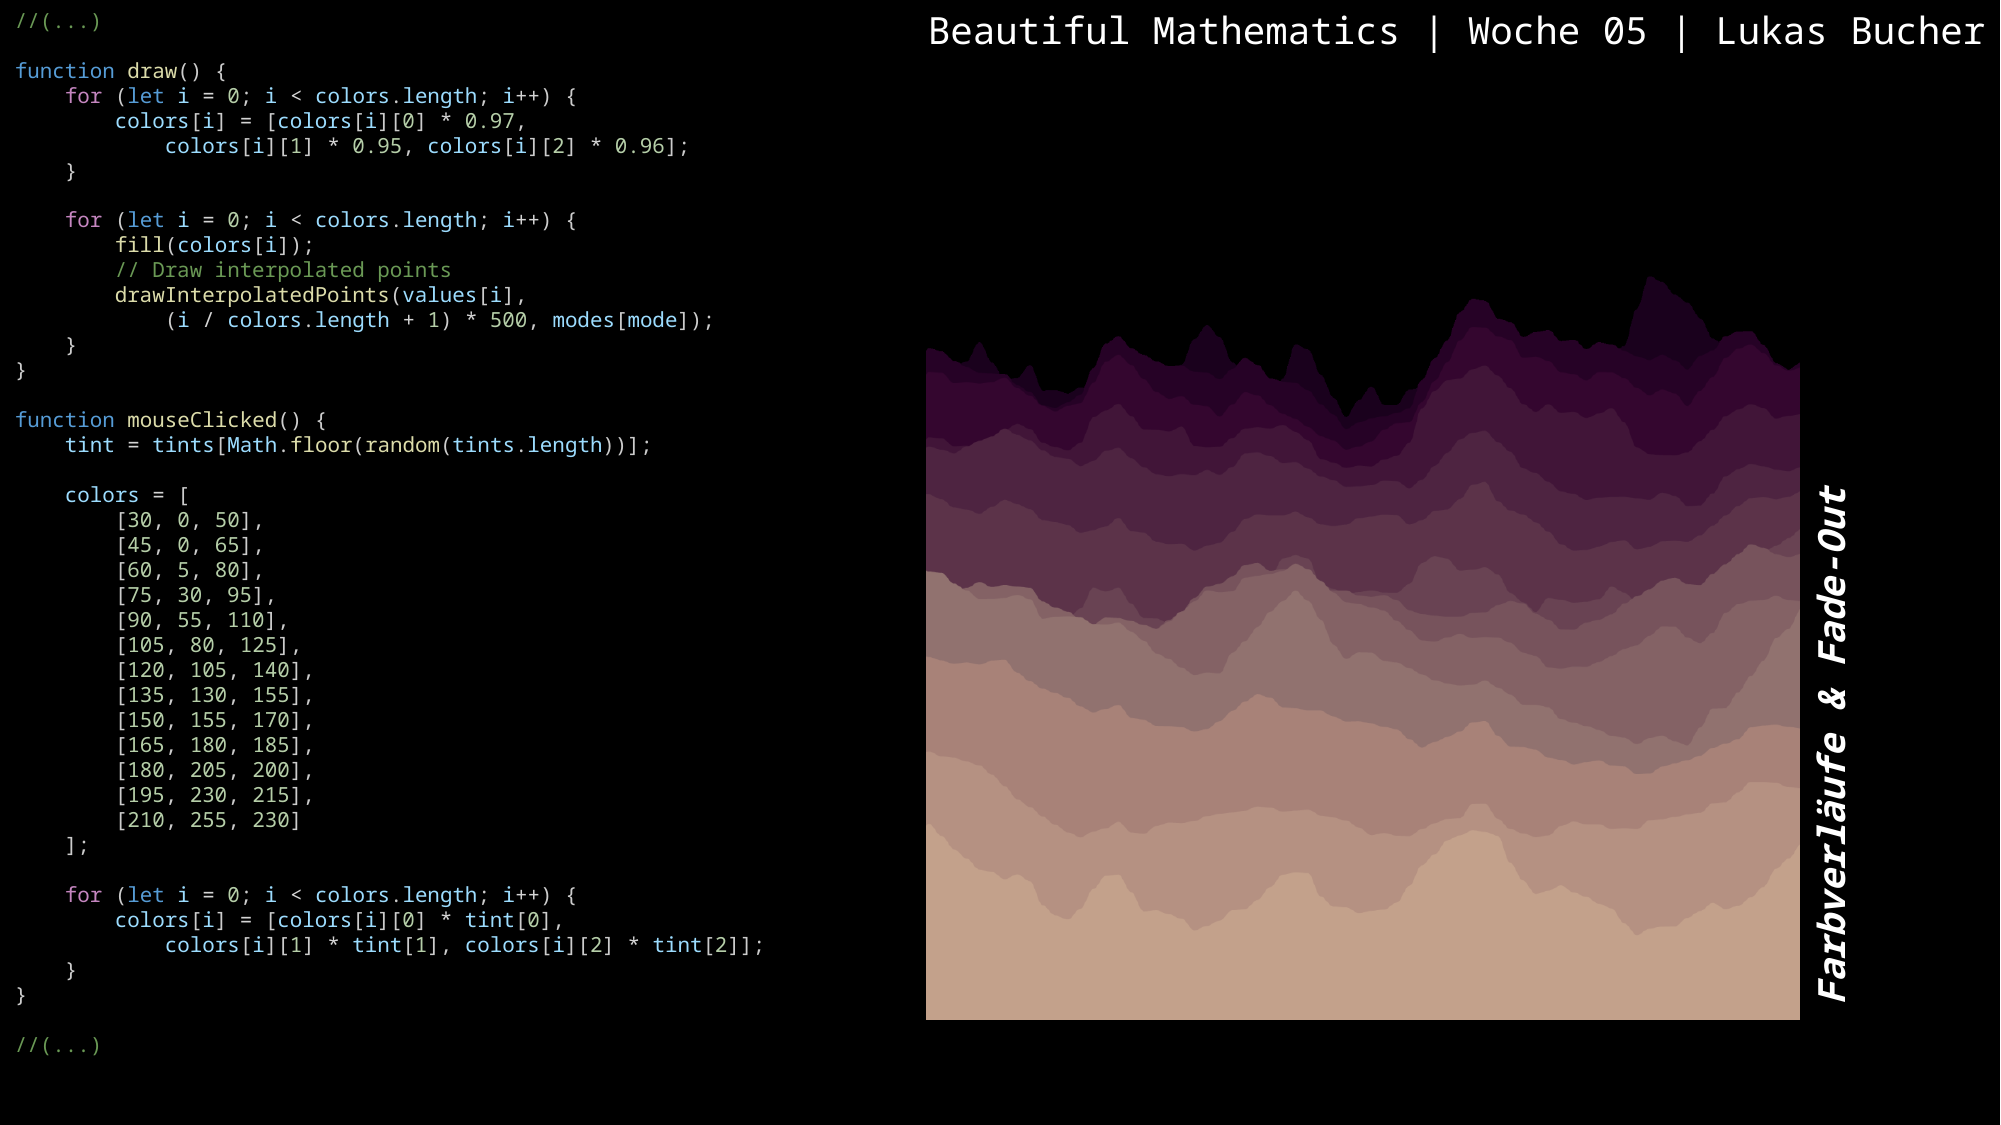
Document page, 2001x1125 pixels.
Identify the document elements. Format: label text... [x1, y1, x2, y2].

text_box Farbverläufe & Fade-Out [1801, 220, 1860, 1021]
text_box Beautiful Mathematics | Woche 05 | Lukas Bucher [916, 0, 2000, 60]
picture [925, 145, 1801, 1021]
text_box //(...) function draw() { for (let i = 0; i < colors.length; i++) { colors[i] = [colors[i][0] * 0.97, colors[i][1] * 0.95, colors[i][2] * 0.96]; } for (let i = 0; i < colors.length; i++) { fill(colors[i]); // Draw interpolated points drawInterpolatedPoints(values[i], (i / colors.length + 1) * 500, modes[mode]); } } function mouseClicked() { tint = tints[Math.floor(random(tints.length))]; colors = [ [30, 0, 50], [45, 0, 65], [60, 5, 80], [75, 30, 95], [90, 55, 110], [105, 80, 125], [120, 105, 140], [135, 130, 155], [150, 155, 170], [165, 180, 185], [180, 205, 200], [195, 230, 215], [210, 255, 230] ]; for (let i = 0; i < colors.length; i++) { colors[i] = [colors[i][0] * tint[0], colors[i][1] * tint[1], colors[i][2] * tint[2]]; } } //(...) [0, 0, 916, 1064]
